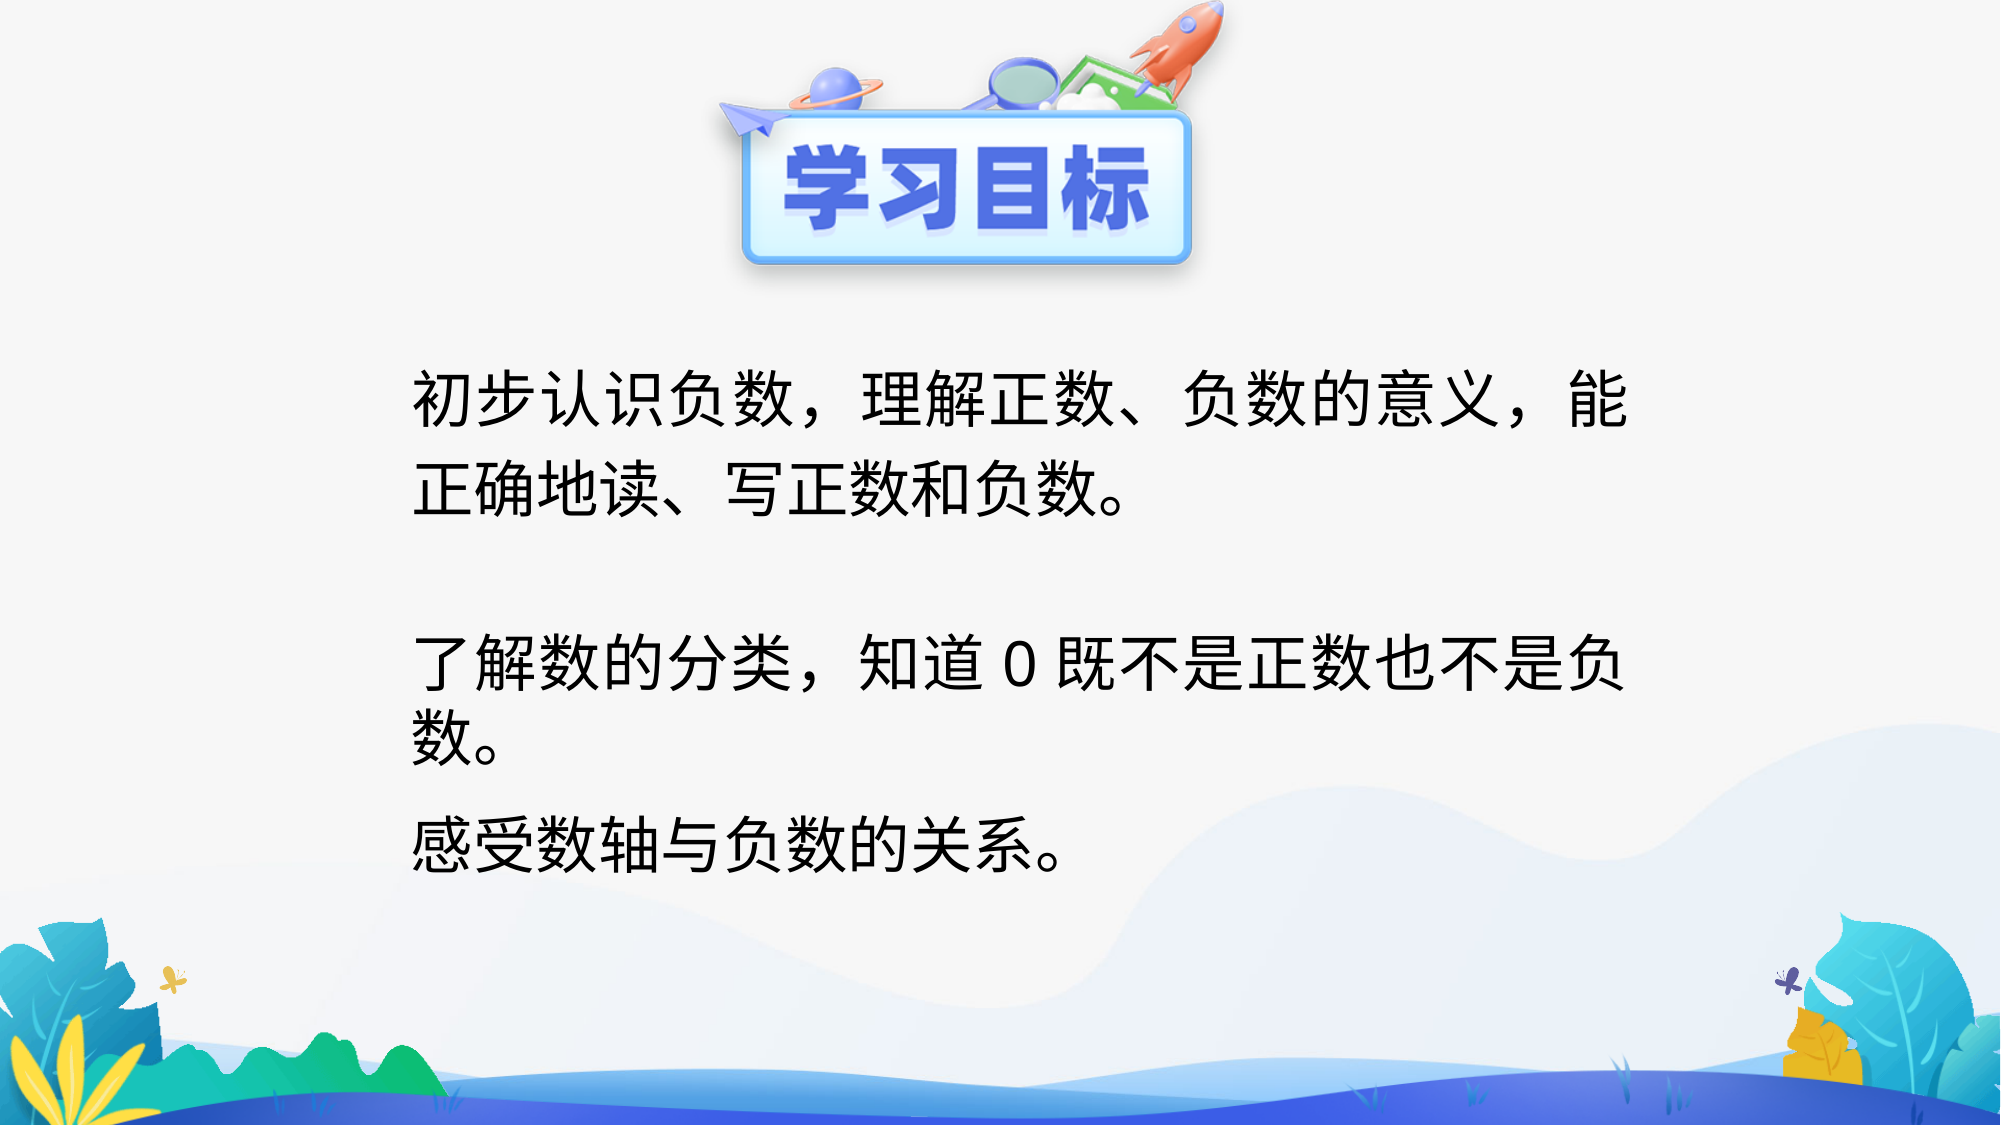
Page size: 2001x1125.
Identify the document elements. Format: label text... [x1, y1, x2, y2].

text_box 初步认识负数，理解正数、负数的意义，能正确地读、写正数和负数。 [396, 338, 1646, 533]
text_box 感受数轴与负数的关系。 [395, 799, 1825, 889]
picture [0, 0, 2001, 1125]
text_box 了解数的分类，知道0既不是正数也不是负数。 [395, 616, 1645, 781]
